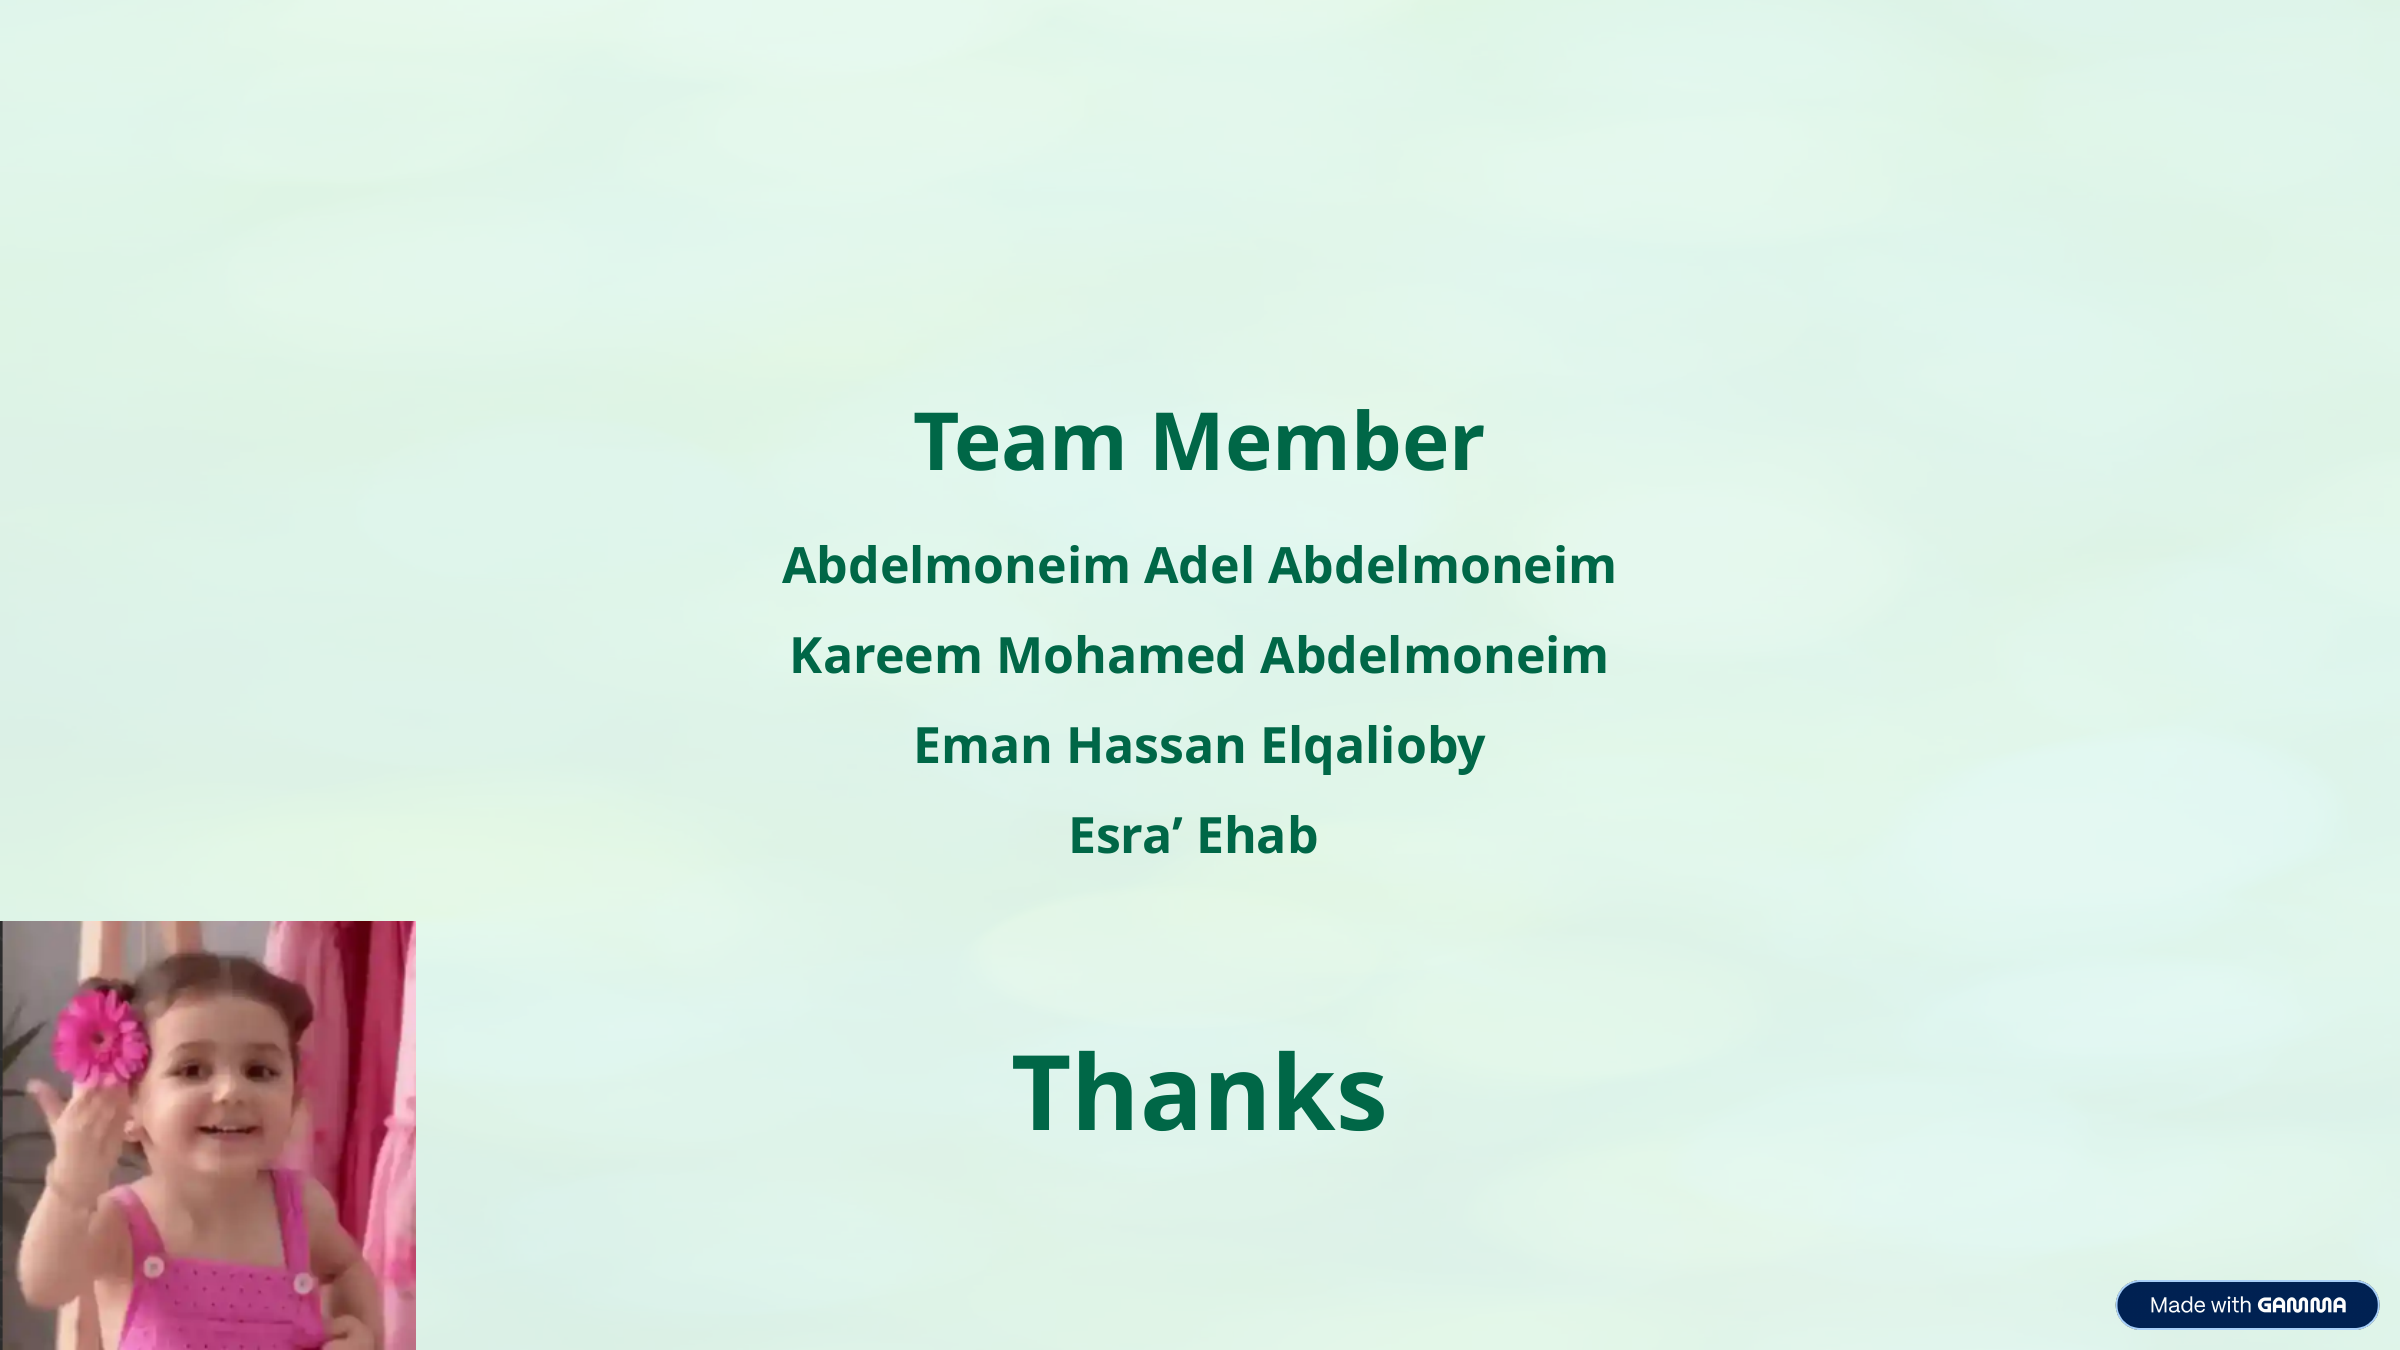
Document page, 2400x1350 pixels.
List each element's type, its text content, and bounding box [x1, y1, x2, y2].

text_box Team Member [794, 384, 1605, 487]
picture [0, 921, 416, 1350]
text_box Abdelmoneim Adel Abdelmoneim Kareem Mohamed Abdelmoneim Eman Hassan Elqalioby Esra’ Ehab [695, 503, 1705, 847]
text_box Thanks [794, 1049, 1605, 1151]
picture [2106, 1271, 2389, 1339]
